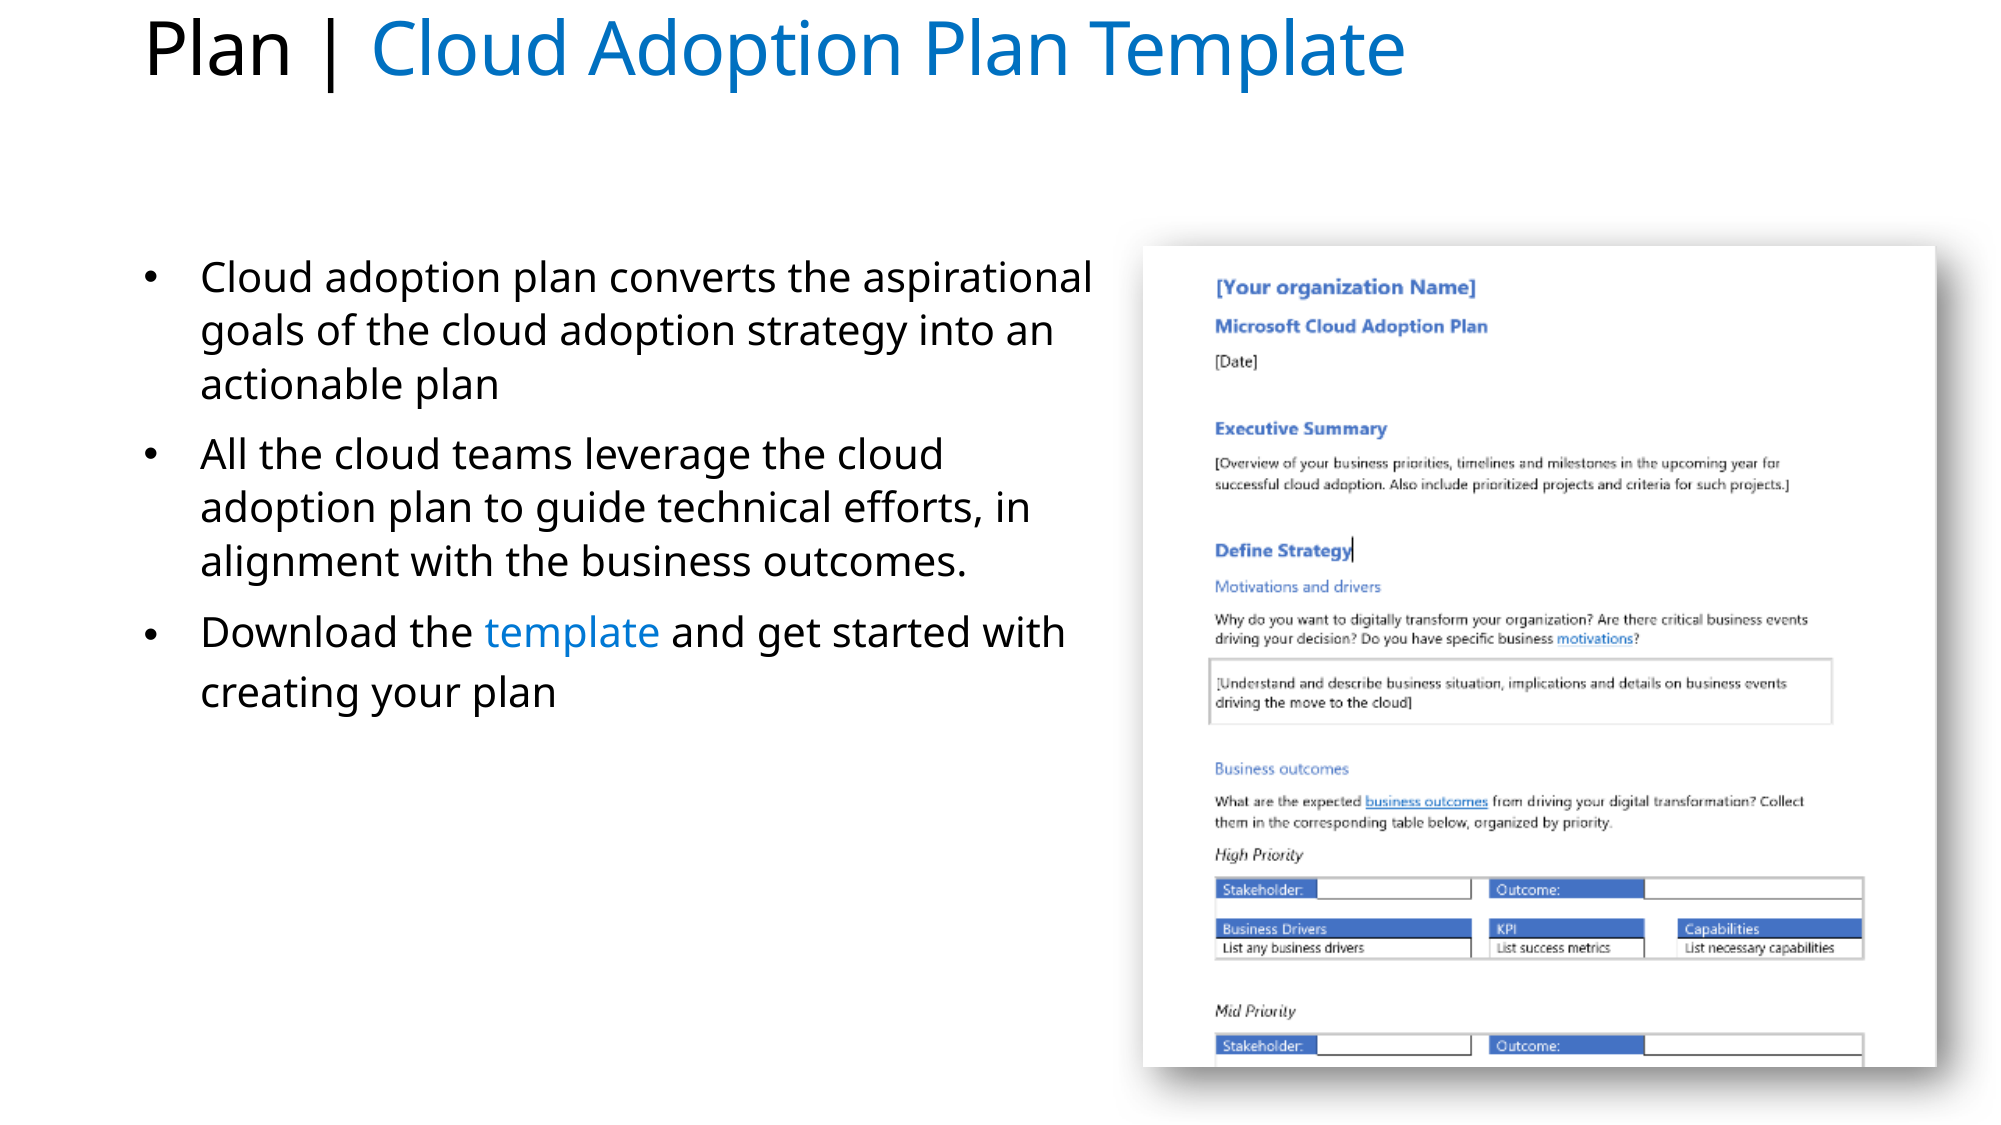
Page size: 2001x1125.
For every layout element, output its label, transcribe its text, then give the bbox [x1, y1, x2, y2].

text_box Cloud adoption plan converts the aspirational goals of the cloud adoption strategy into an actionable plan All the cloud teams leverage the cloud adoption plan to guide technical efforts, in alignment with the business outcomes. Download the template and get started with creating your plan [128, 239, 1144, 724]
picture [1143, 246, 1938, 1067]
title Plan | Cloud Adoption Plan Template [143, 0, 1869, 218]
